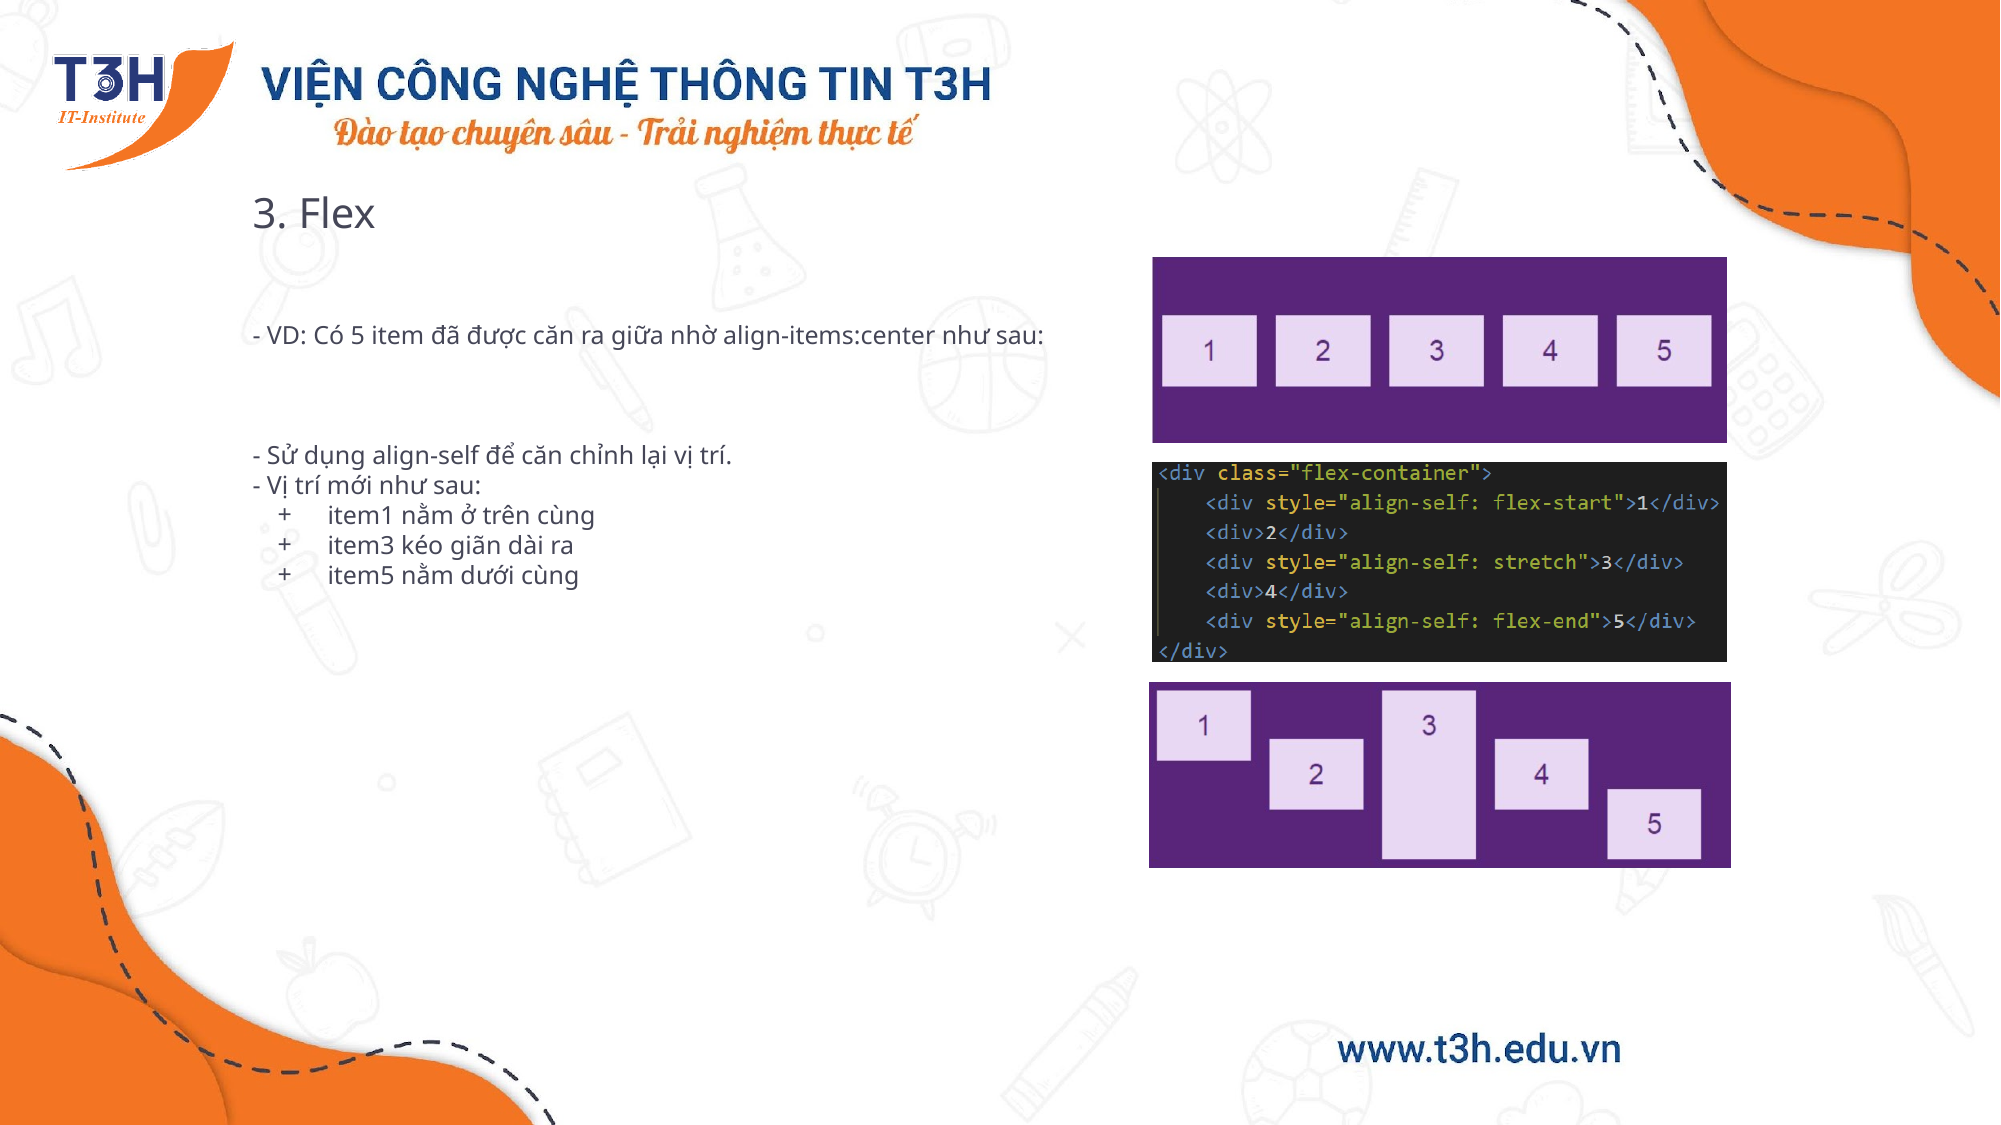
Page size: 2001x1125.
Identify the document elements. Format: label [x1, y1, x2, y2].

text_box [351, 257, 484, 376]
picture [0, 0, 2000, 1125]
